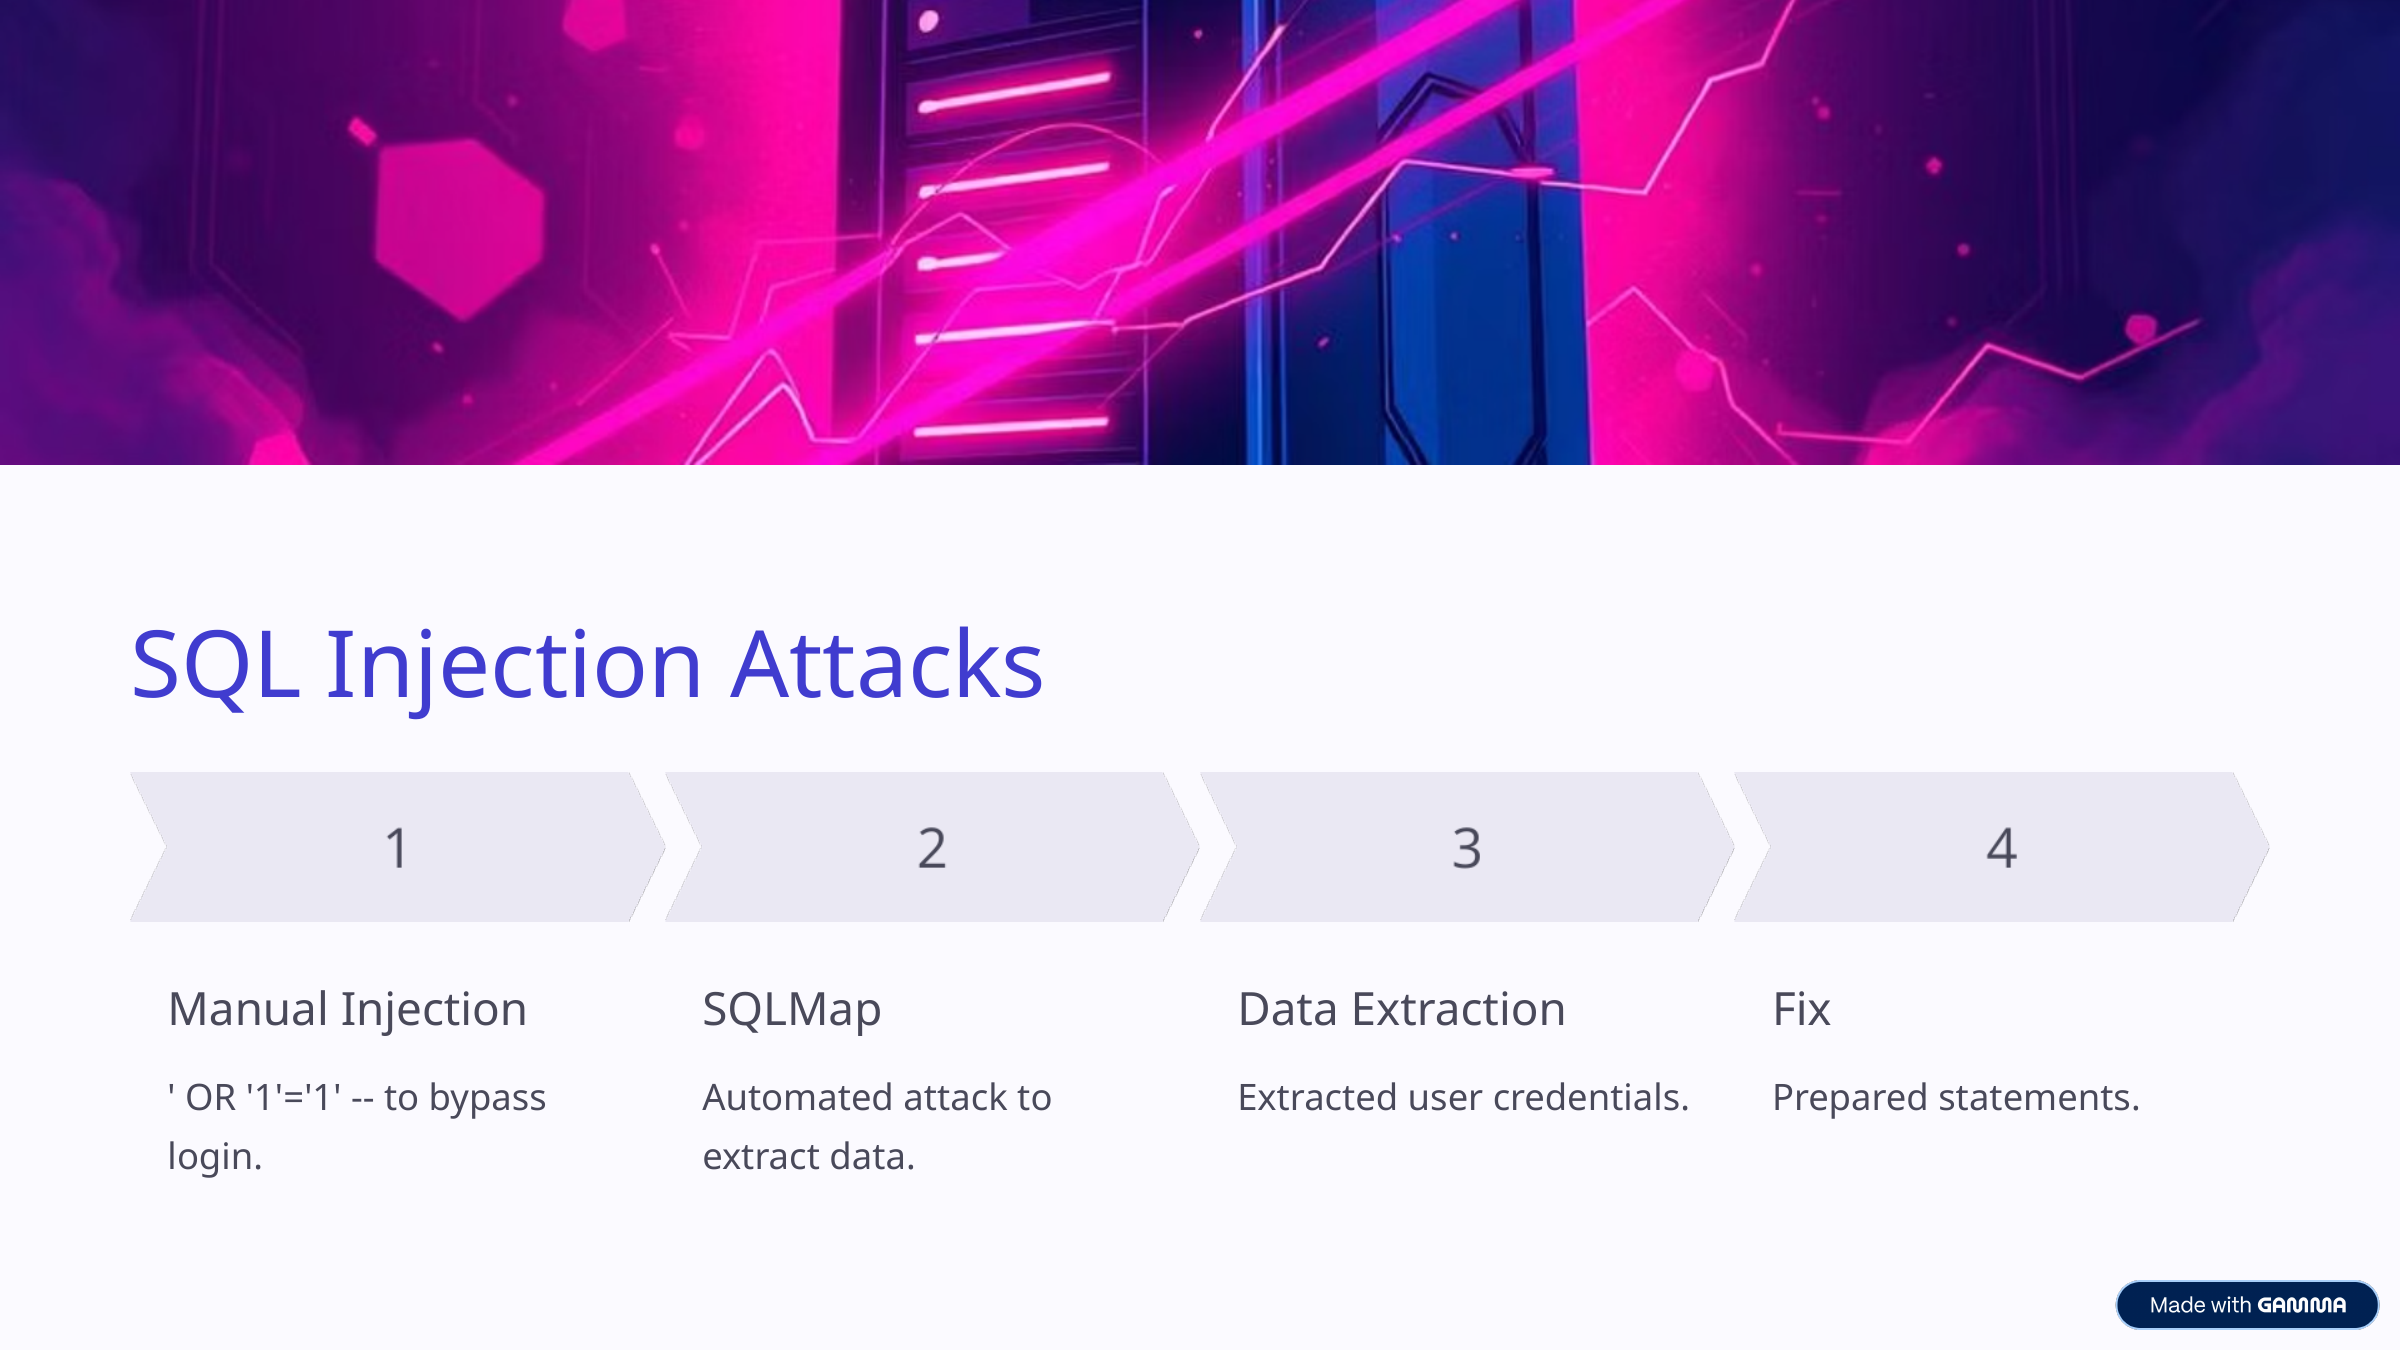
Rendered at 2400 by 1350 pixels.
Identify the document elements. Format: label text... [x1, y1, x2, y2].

text_box Automated attack to extract data. [702, 1057, 1163, 1177]
picture [2106, 1271, 2389, 1339]
text_box SQLMap [702, 977, 1163, 1036]
text_box Manual Injection [167, 977, 628, 1036]
text_box Fix [1772, 977, 2233, 1036]
text_box Extracted user credentials. [1237, 1057, 1698, 1118]
text_box Data Extraction [1237, 977, 1698, 1036]
text_box SQL Injection Attacks [130, 600, 1160, 718]
picture [130, 772, 2270, 922]
text_box Prepared statements. [1772, 1057, 2233, 1118]
picture [0, 0, 2400, 466]
text_box ' OR '1'='1' -- to bypass login. [167, 1057, 628, 1177]
